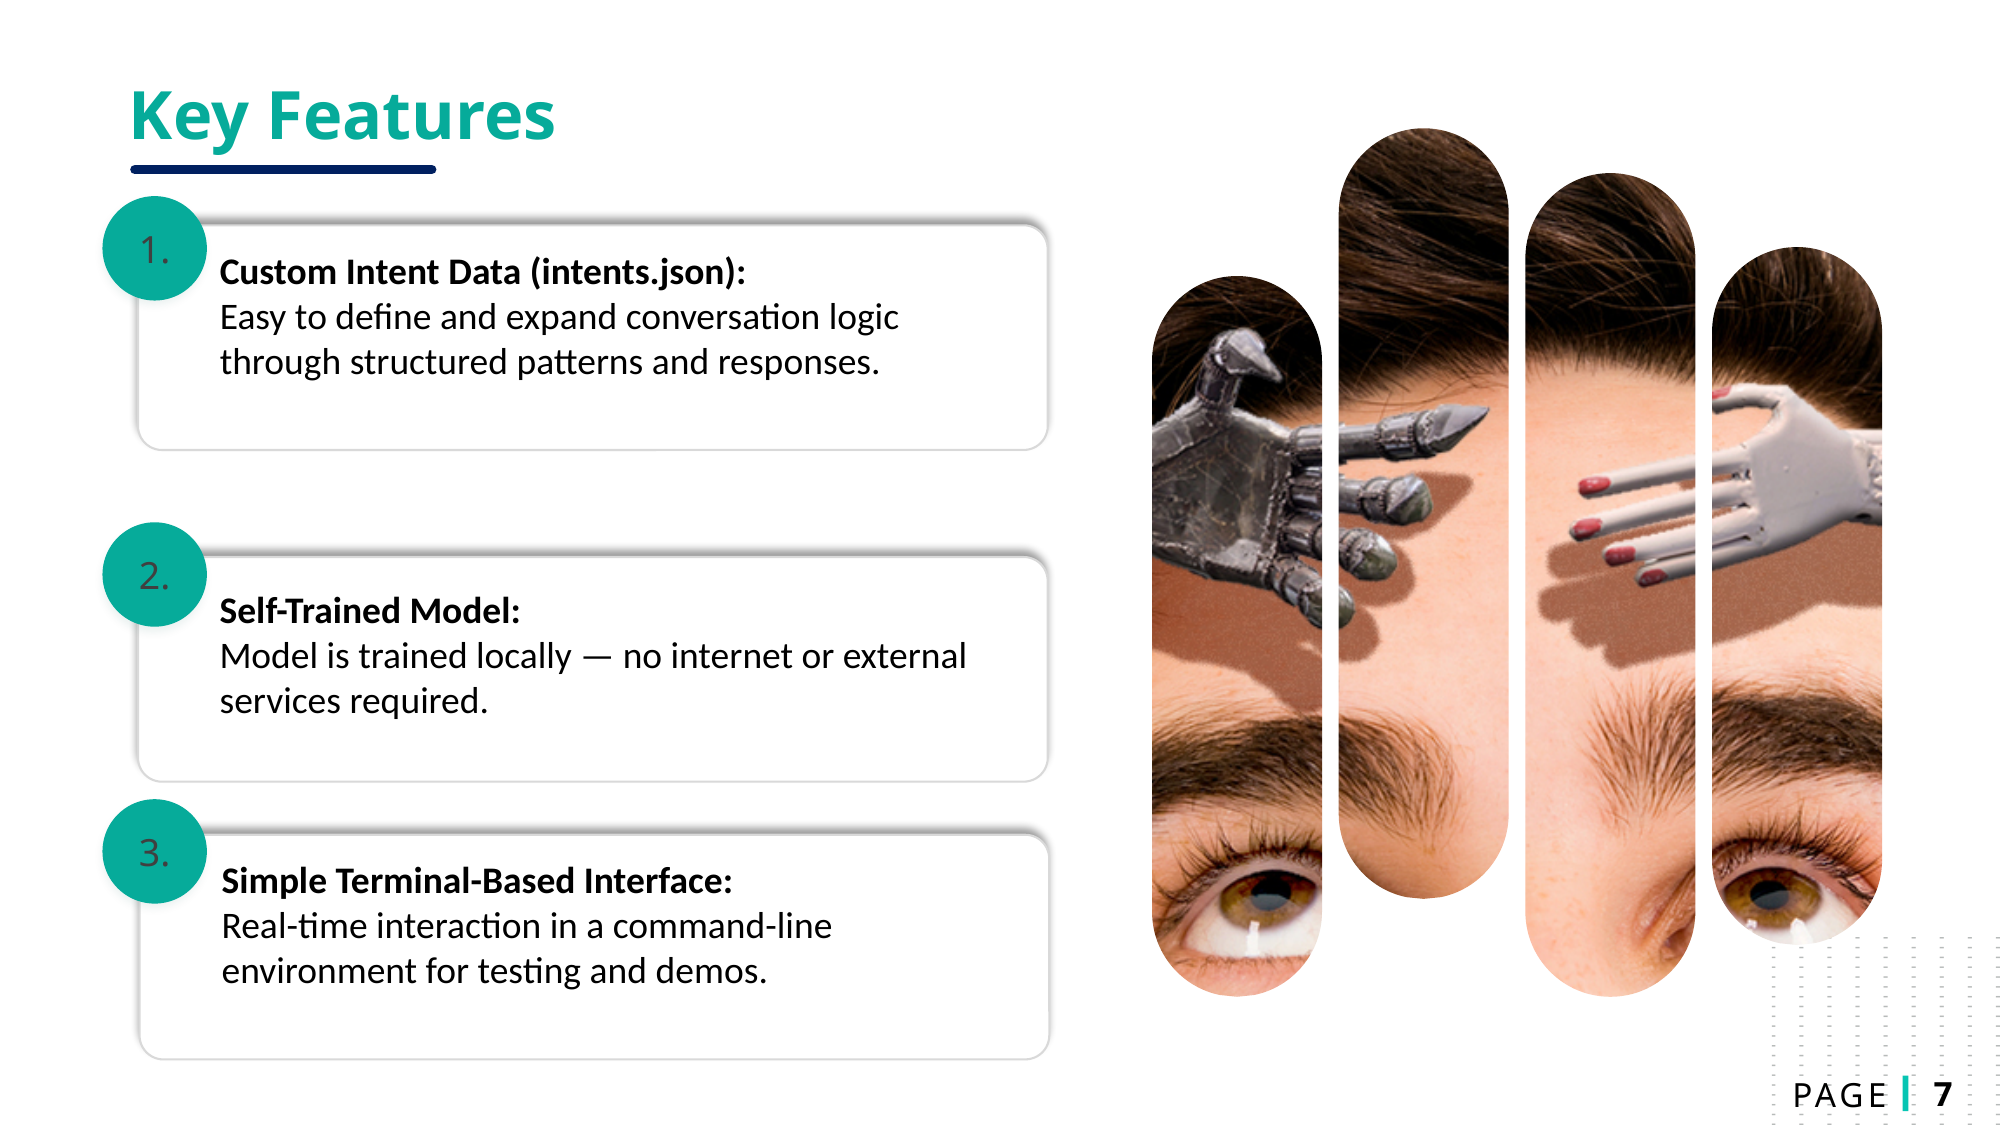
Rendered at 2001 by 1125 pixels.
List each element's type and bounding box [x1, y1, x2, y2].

picture [1152, 128, 1883, 997]
text_box [102, 65, 1050, 1060]
